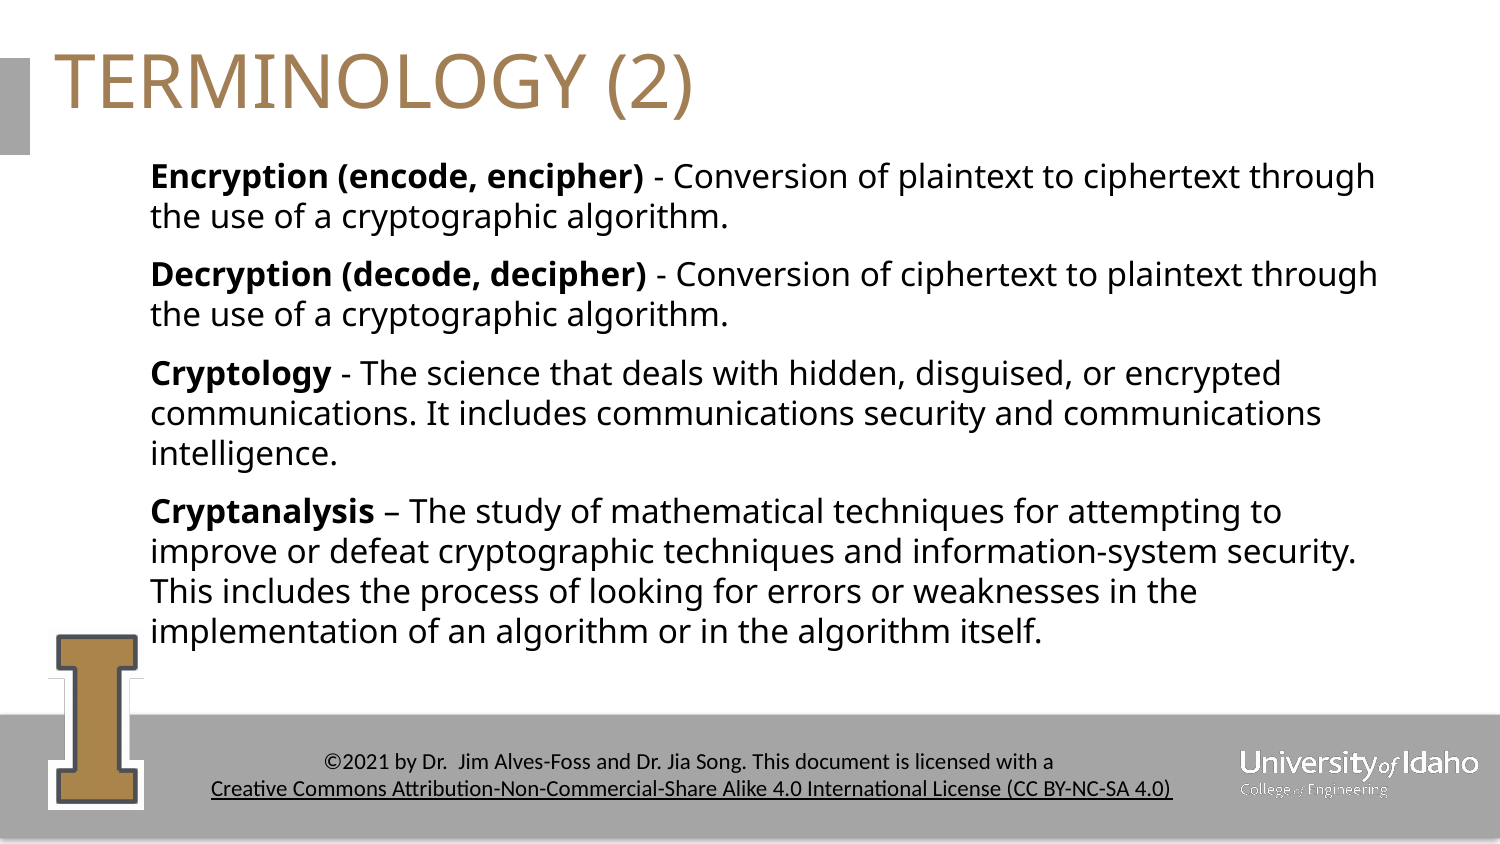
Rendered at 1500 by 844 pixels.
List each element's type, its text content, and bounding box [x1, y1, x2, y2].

list Encryption (encode, encipher) - Conversion of plaintext to ciphertext through the use of a cryptographic algorithm. Decryption (decode, decipher) - Conversion of ciphertext to plaintext through the use of a cryptographic algorithm. Cryptology - The science that deals with hidden, disguised, or encrypted communications. It includes communications security and communications intelligence. Cryptanalysis – The study of mathematical techniques for attempting to improve or defeat cryptographic techniques and information-system security. This includes the process of looking for errors or weaknesses in the implementation of an algorithm or in the algorithm itself. [150, 154, 1405, 697]
title TERMINOLOGY (2) [54, 33, 1405, 128]
picture [48, 627, 144, 810]
picture [1118, 658, 1500, 844]
